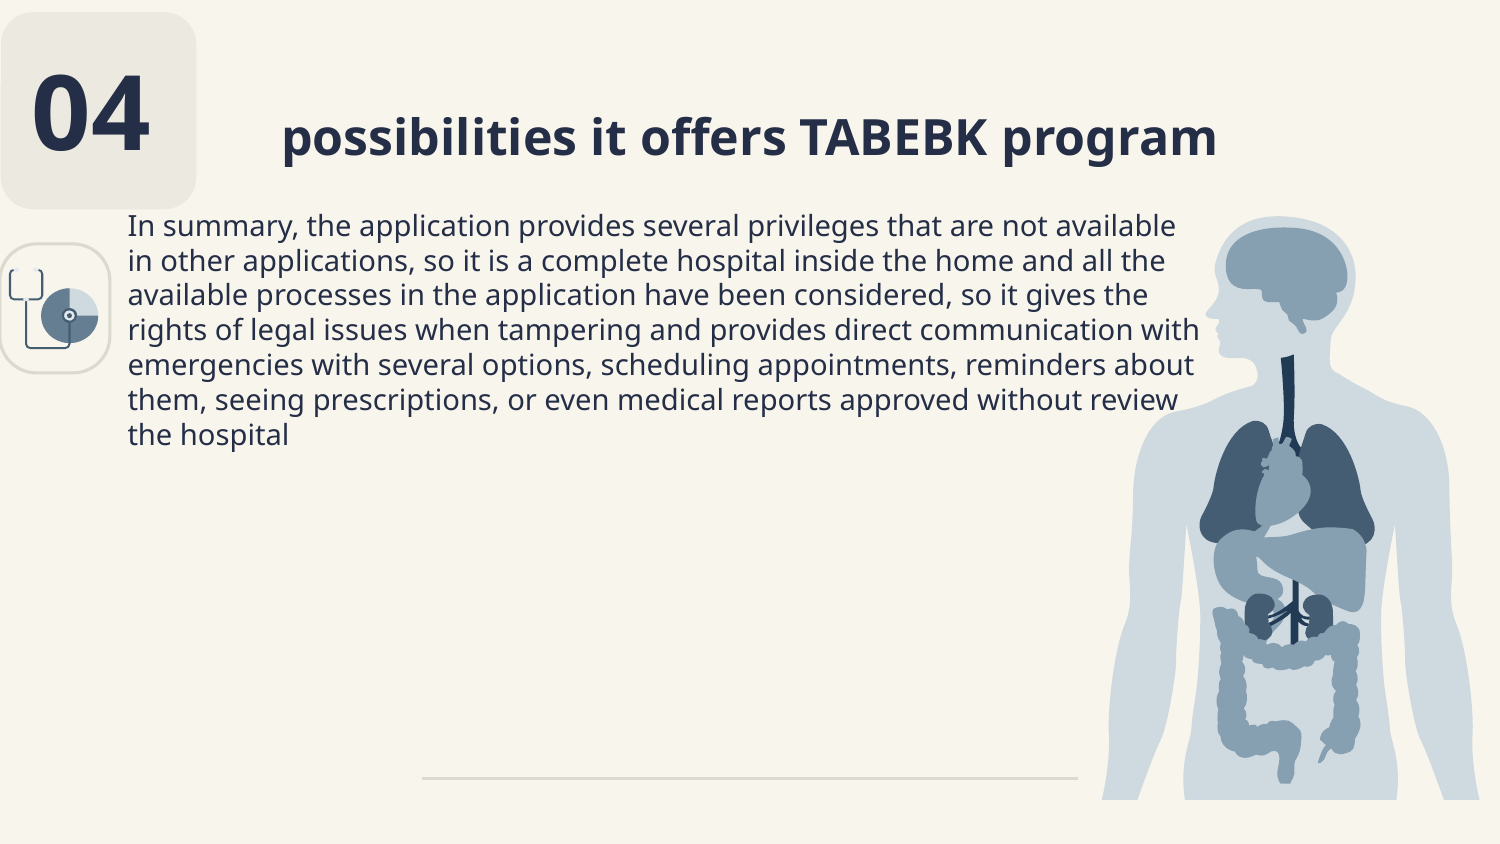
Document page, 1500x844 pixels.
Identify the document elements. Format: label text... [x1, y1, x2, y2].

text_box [8, 267, 99, 350]
text_box [0, 243, 110, 373]
text_box 04 [16, 39, 167, 214]
text_box In summary, the application provides several privileges that are not available in other applications, so it is a complete hospital inside the home and all the available processes in the application have been considered, so it gives the rights of legal issues when tampering and provides direct communication with emergencies with several options, scheduling appointments, reminders about them, seeing prescriptions, or even medical reports approved without review the hospital [112, 199, 1219, 459]
title possibilities it offers TABEBK program [198, 73, 1390, 168]
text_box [1101, 215, 1480, 801]
text_box [0, 11, 198, 210]
